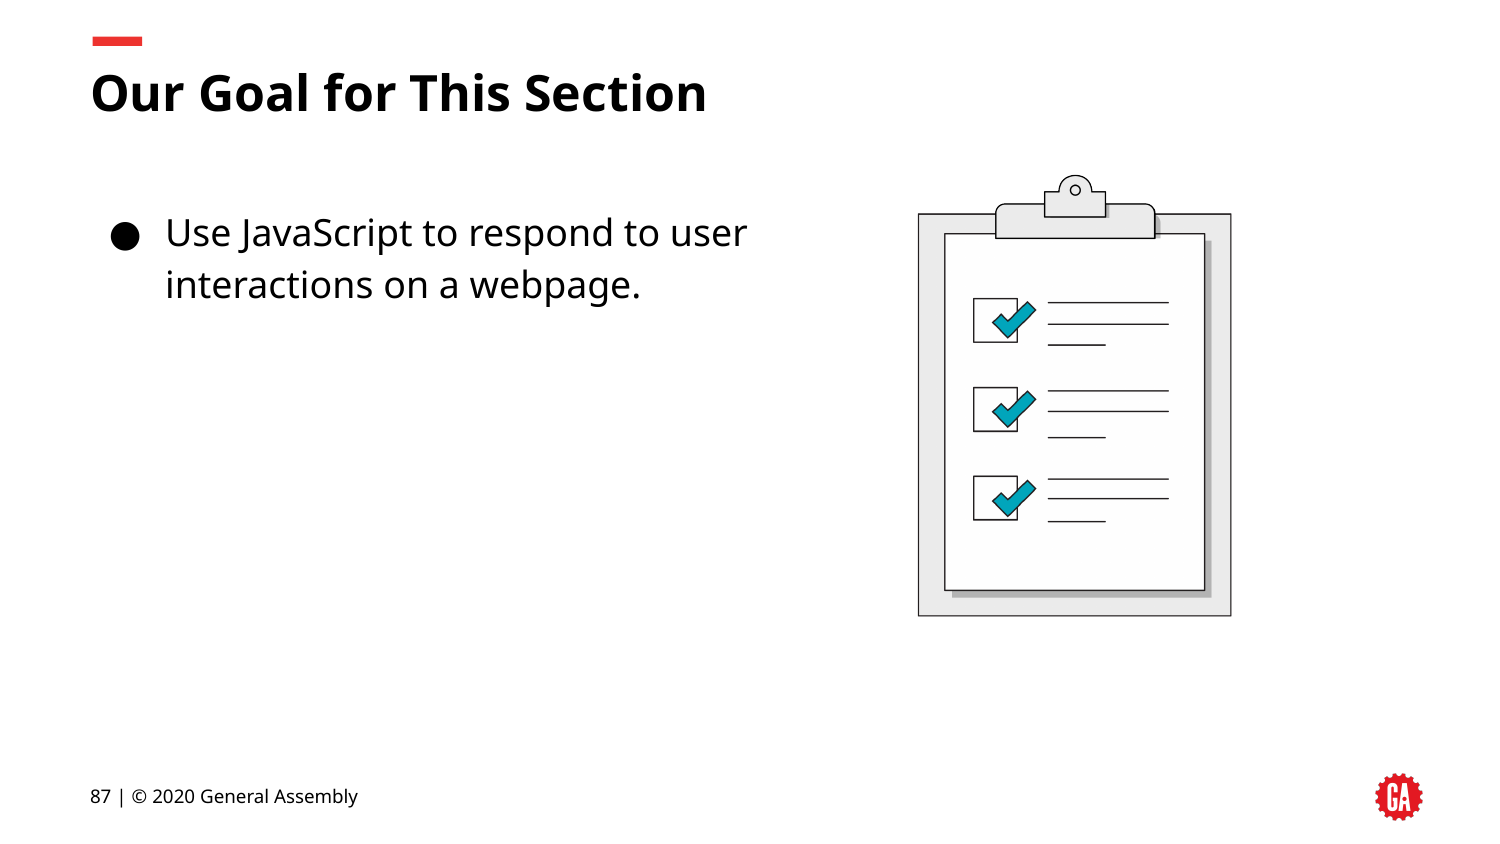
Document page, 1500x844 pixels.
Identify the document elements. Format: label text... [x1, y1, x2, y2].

picture [848, 169, 1300, 621]
list Use JavaScript to respond to user interactions on a webpage. [75, 187, 916, 670]
picture [1373, 771, 1425, 823]
title Our Goal for This Section [75, 46, 1473, 140]
text_box ‹#› | © 2020 General Assembly [75, 764, 465, 830]
